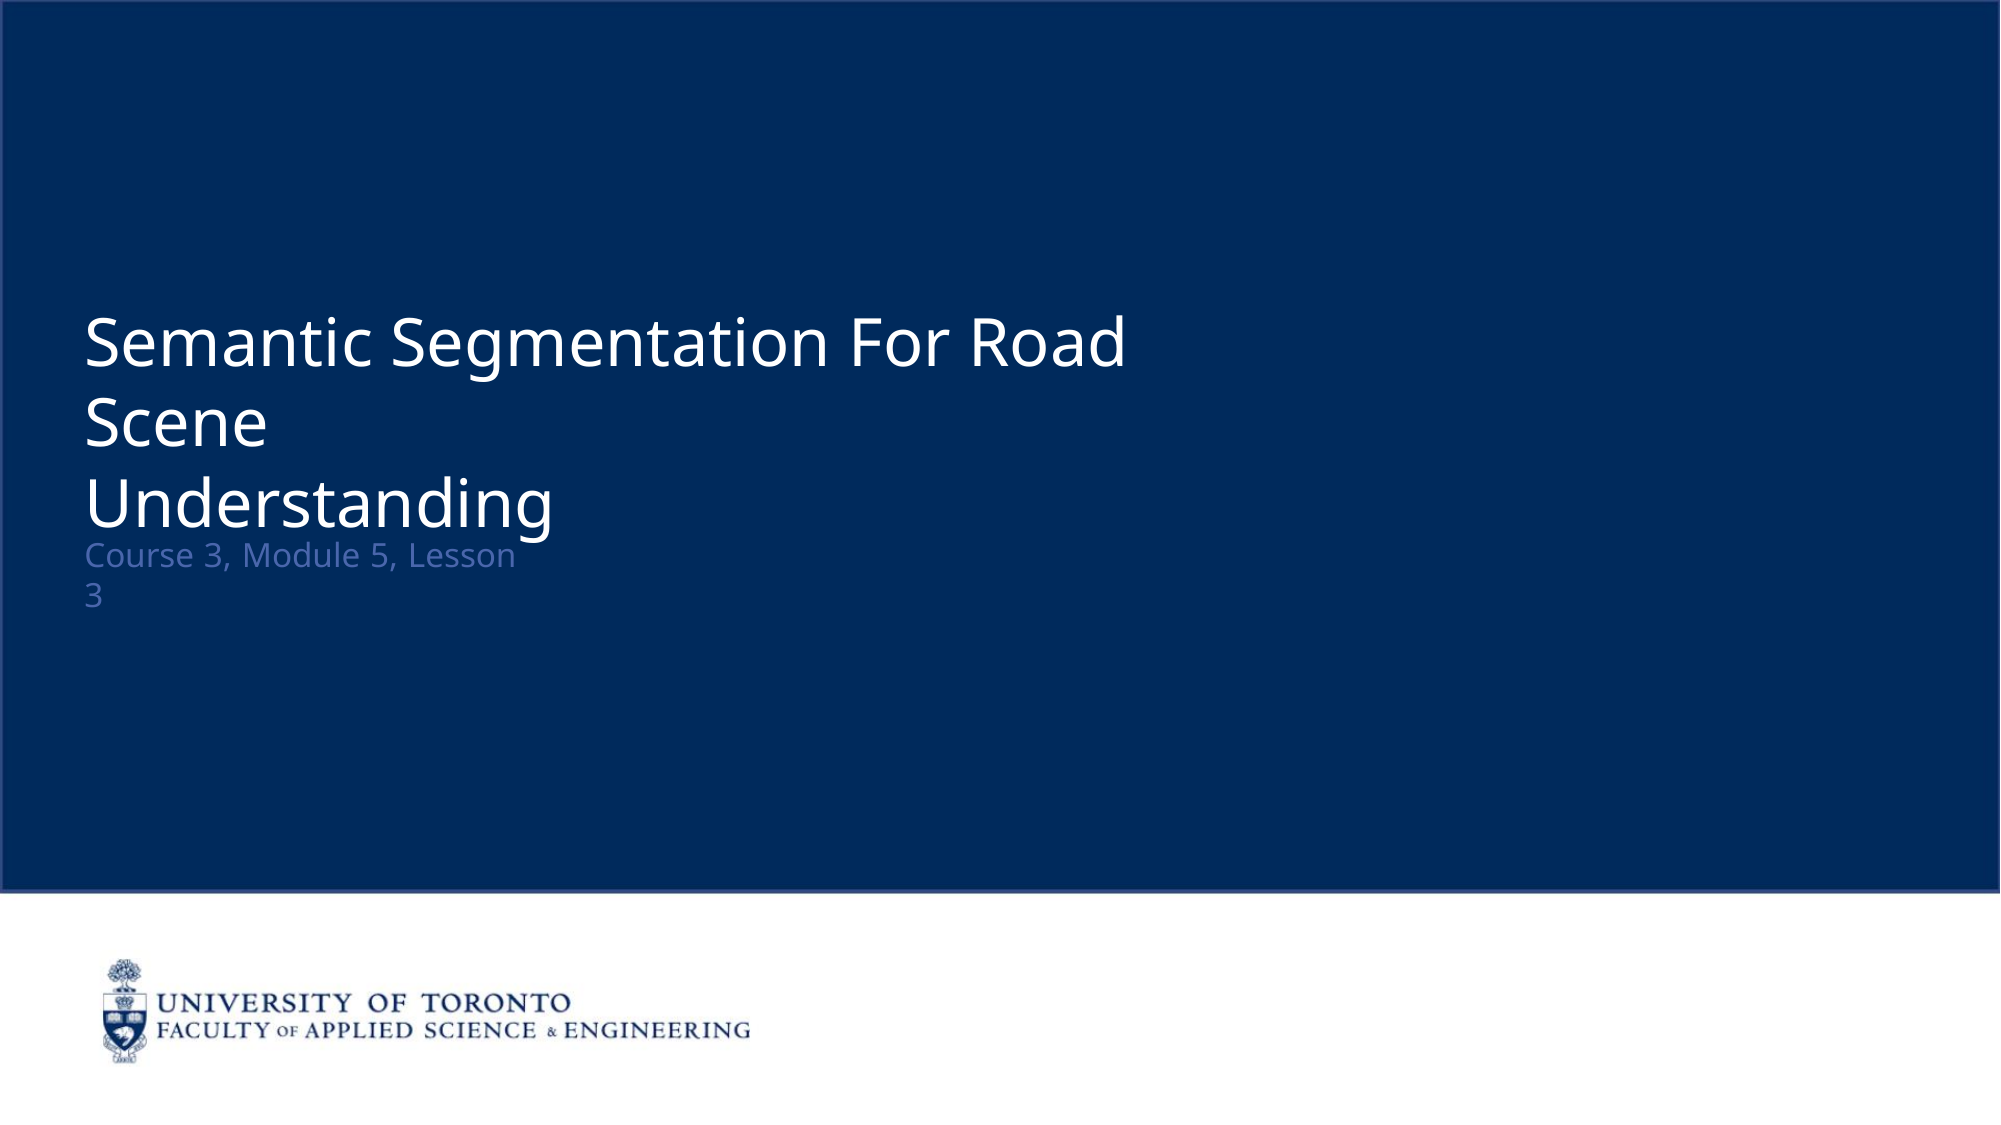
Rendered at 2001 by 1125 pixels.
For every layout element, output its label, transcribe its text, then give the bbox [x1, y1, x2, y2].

text_box Course 3, Module 5, Lesson 3 [84, 534, 522, 615]
text_box [0, 0, 2000, 1125]
text_box Semantic Segmentation For Road Scene Understanding [84, 299, 1283, 541]
